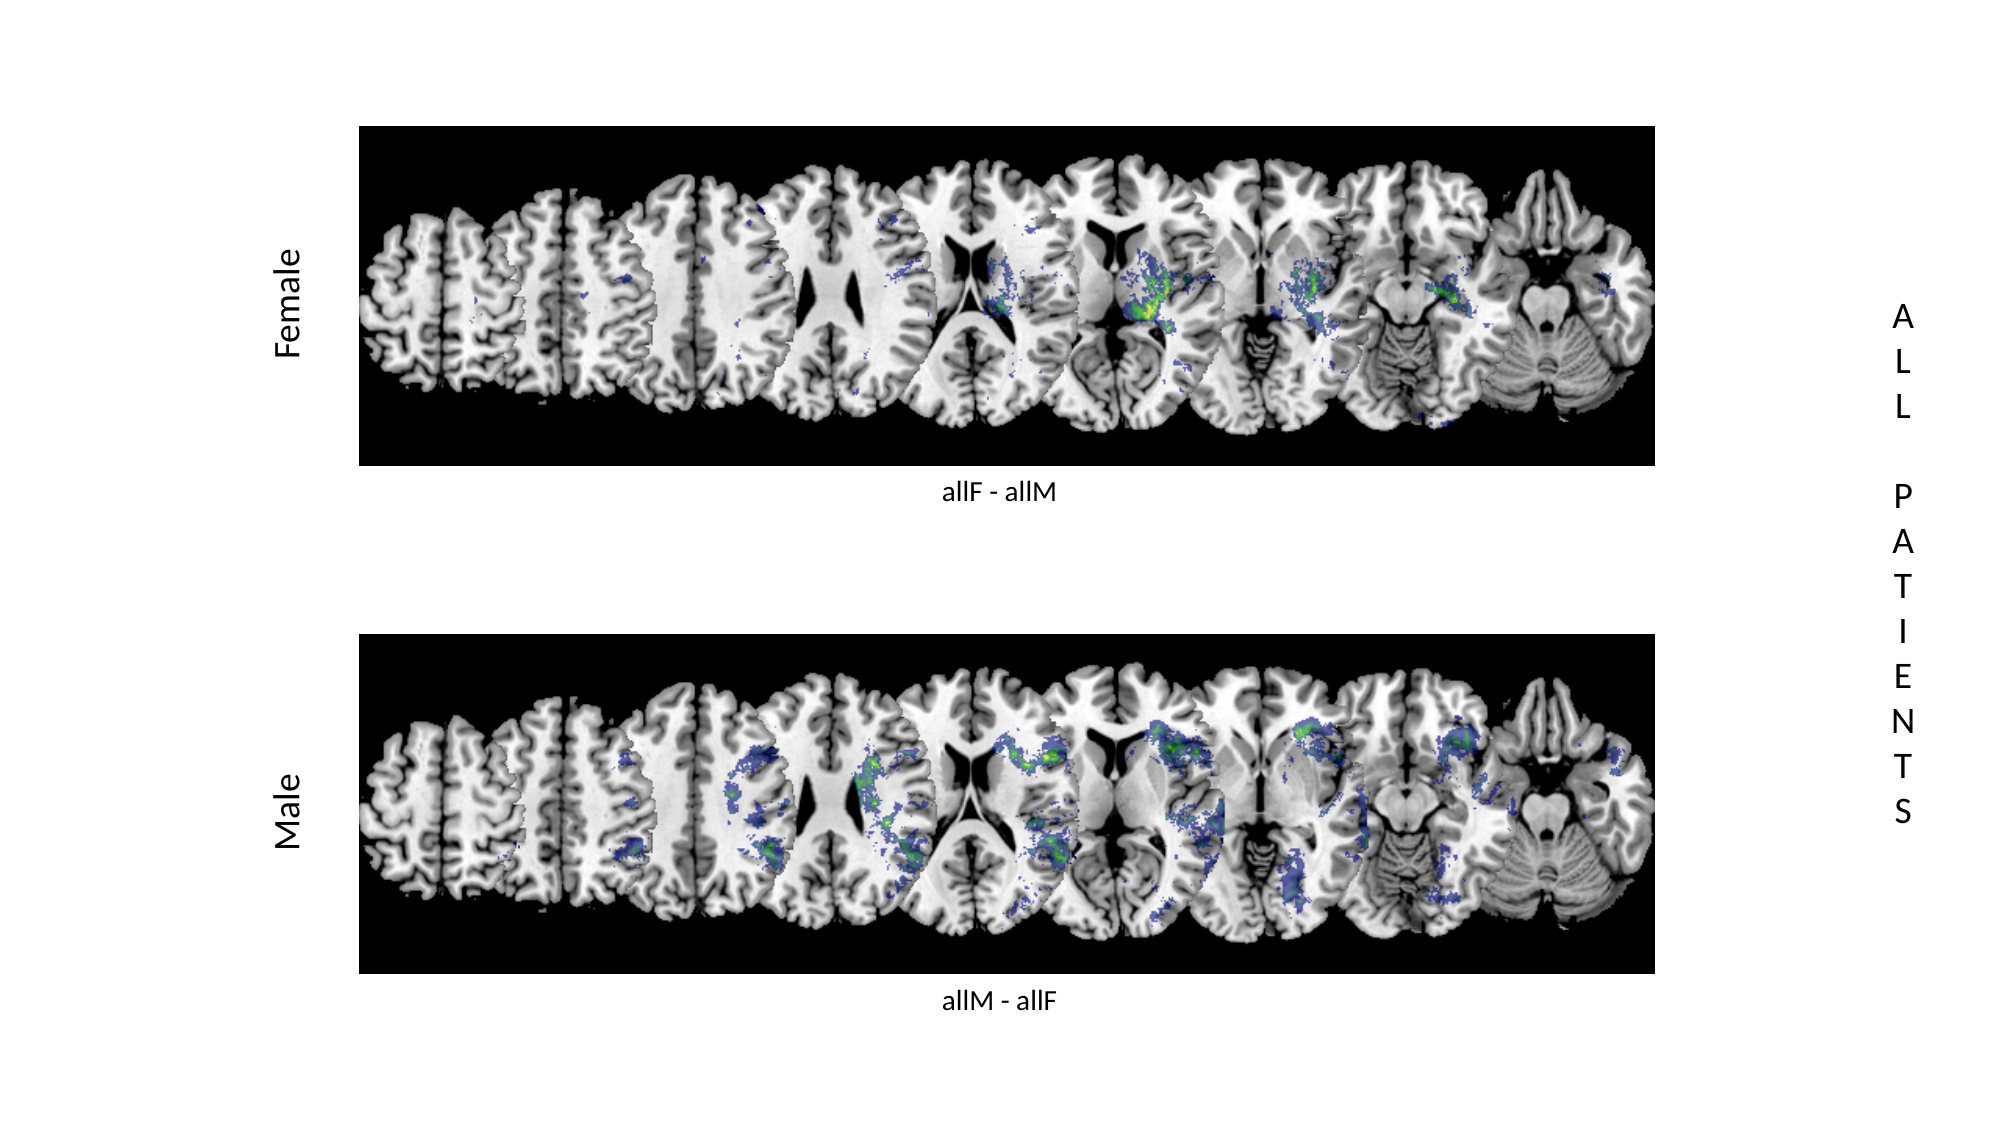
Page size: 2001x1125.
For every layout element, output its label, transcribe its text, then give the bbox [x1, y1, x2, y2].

text_box Male [254, 759, 315, 867]
text_box allF - allM [927, 466, 1132, 515]
text_box A L L P A T I E N T S [1876, 283, 1931, 839]
text_box Female [254, 234, 315, 375]
picture [359, 634, 1655, 974]
text_box allM - allF [927, 974, 1132, 1024]
picture [359, 126, 1655, 466]
